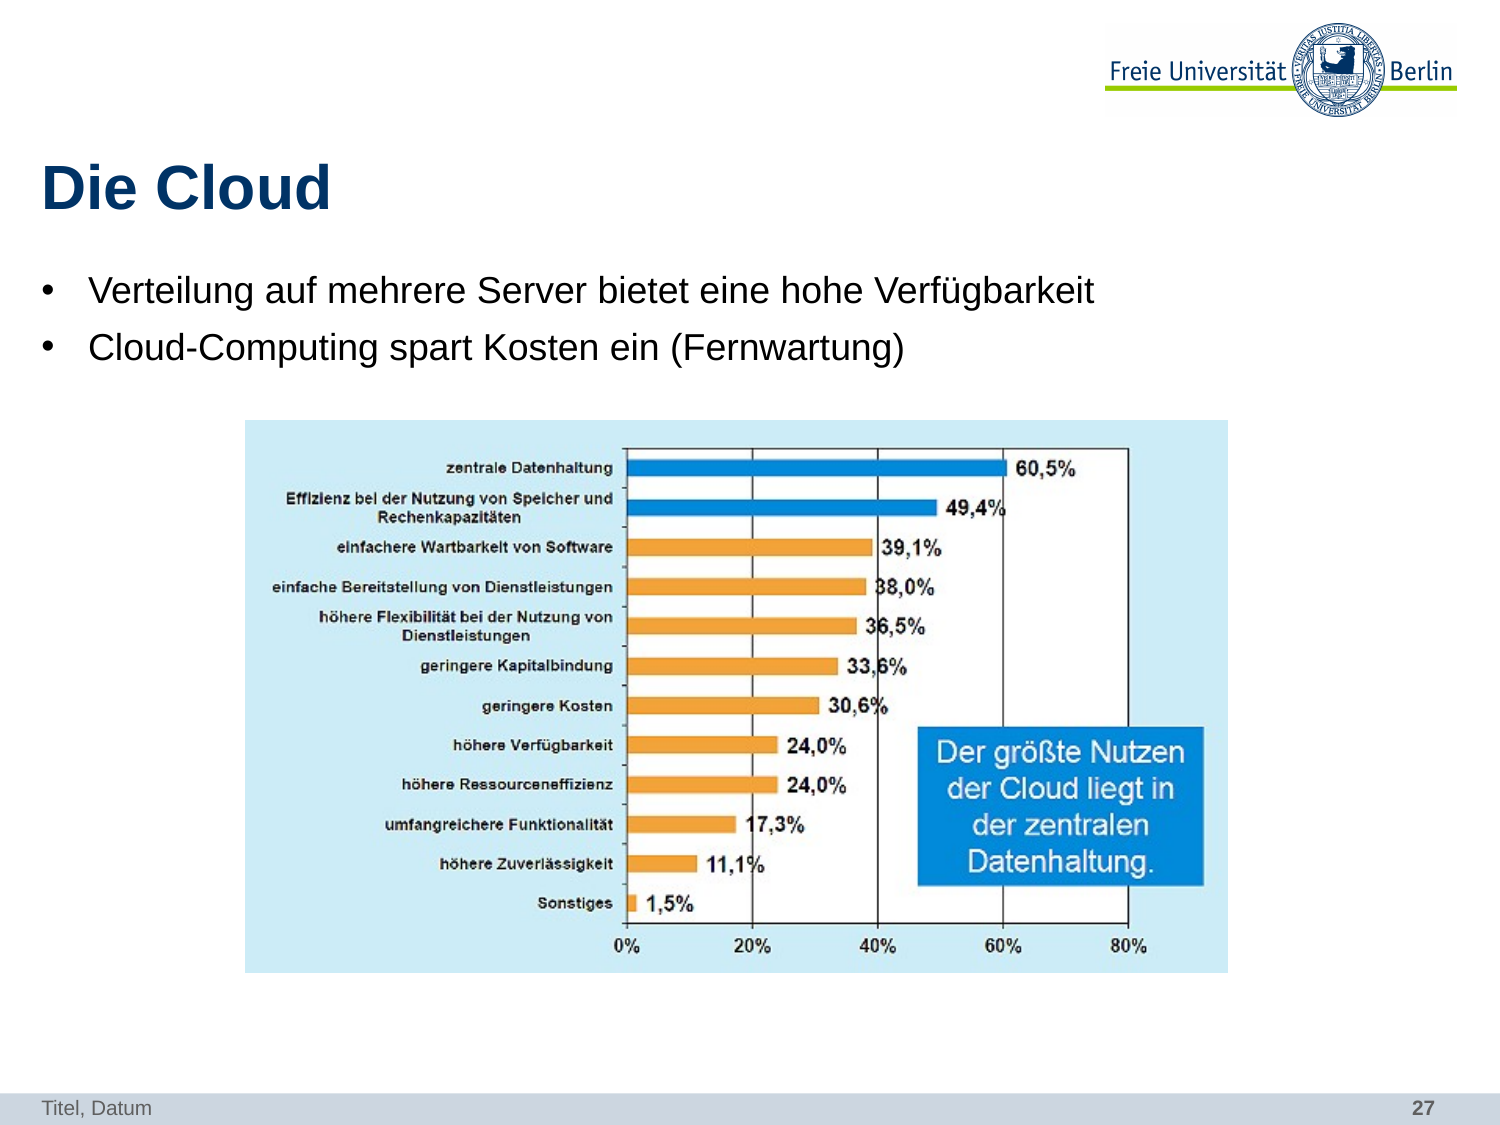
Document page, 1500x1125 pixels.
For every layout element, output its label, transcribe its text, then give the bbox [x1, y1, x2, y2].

picture [245, 420, 1228, 973]
title Die Cloud [41, 155, 1459, 226]
footer Titel, Datum [40, 1087, 1022, 1125]
picture [1105, 23, 1457, 117]
list Verteilung auf mehrere Server bietet eine hohe Verfügbarkeit Cloud-Computing spart Kosten ein (Fernwartung) [41, 265, 1459, 1064]
